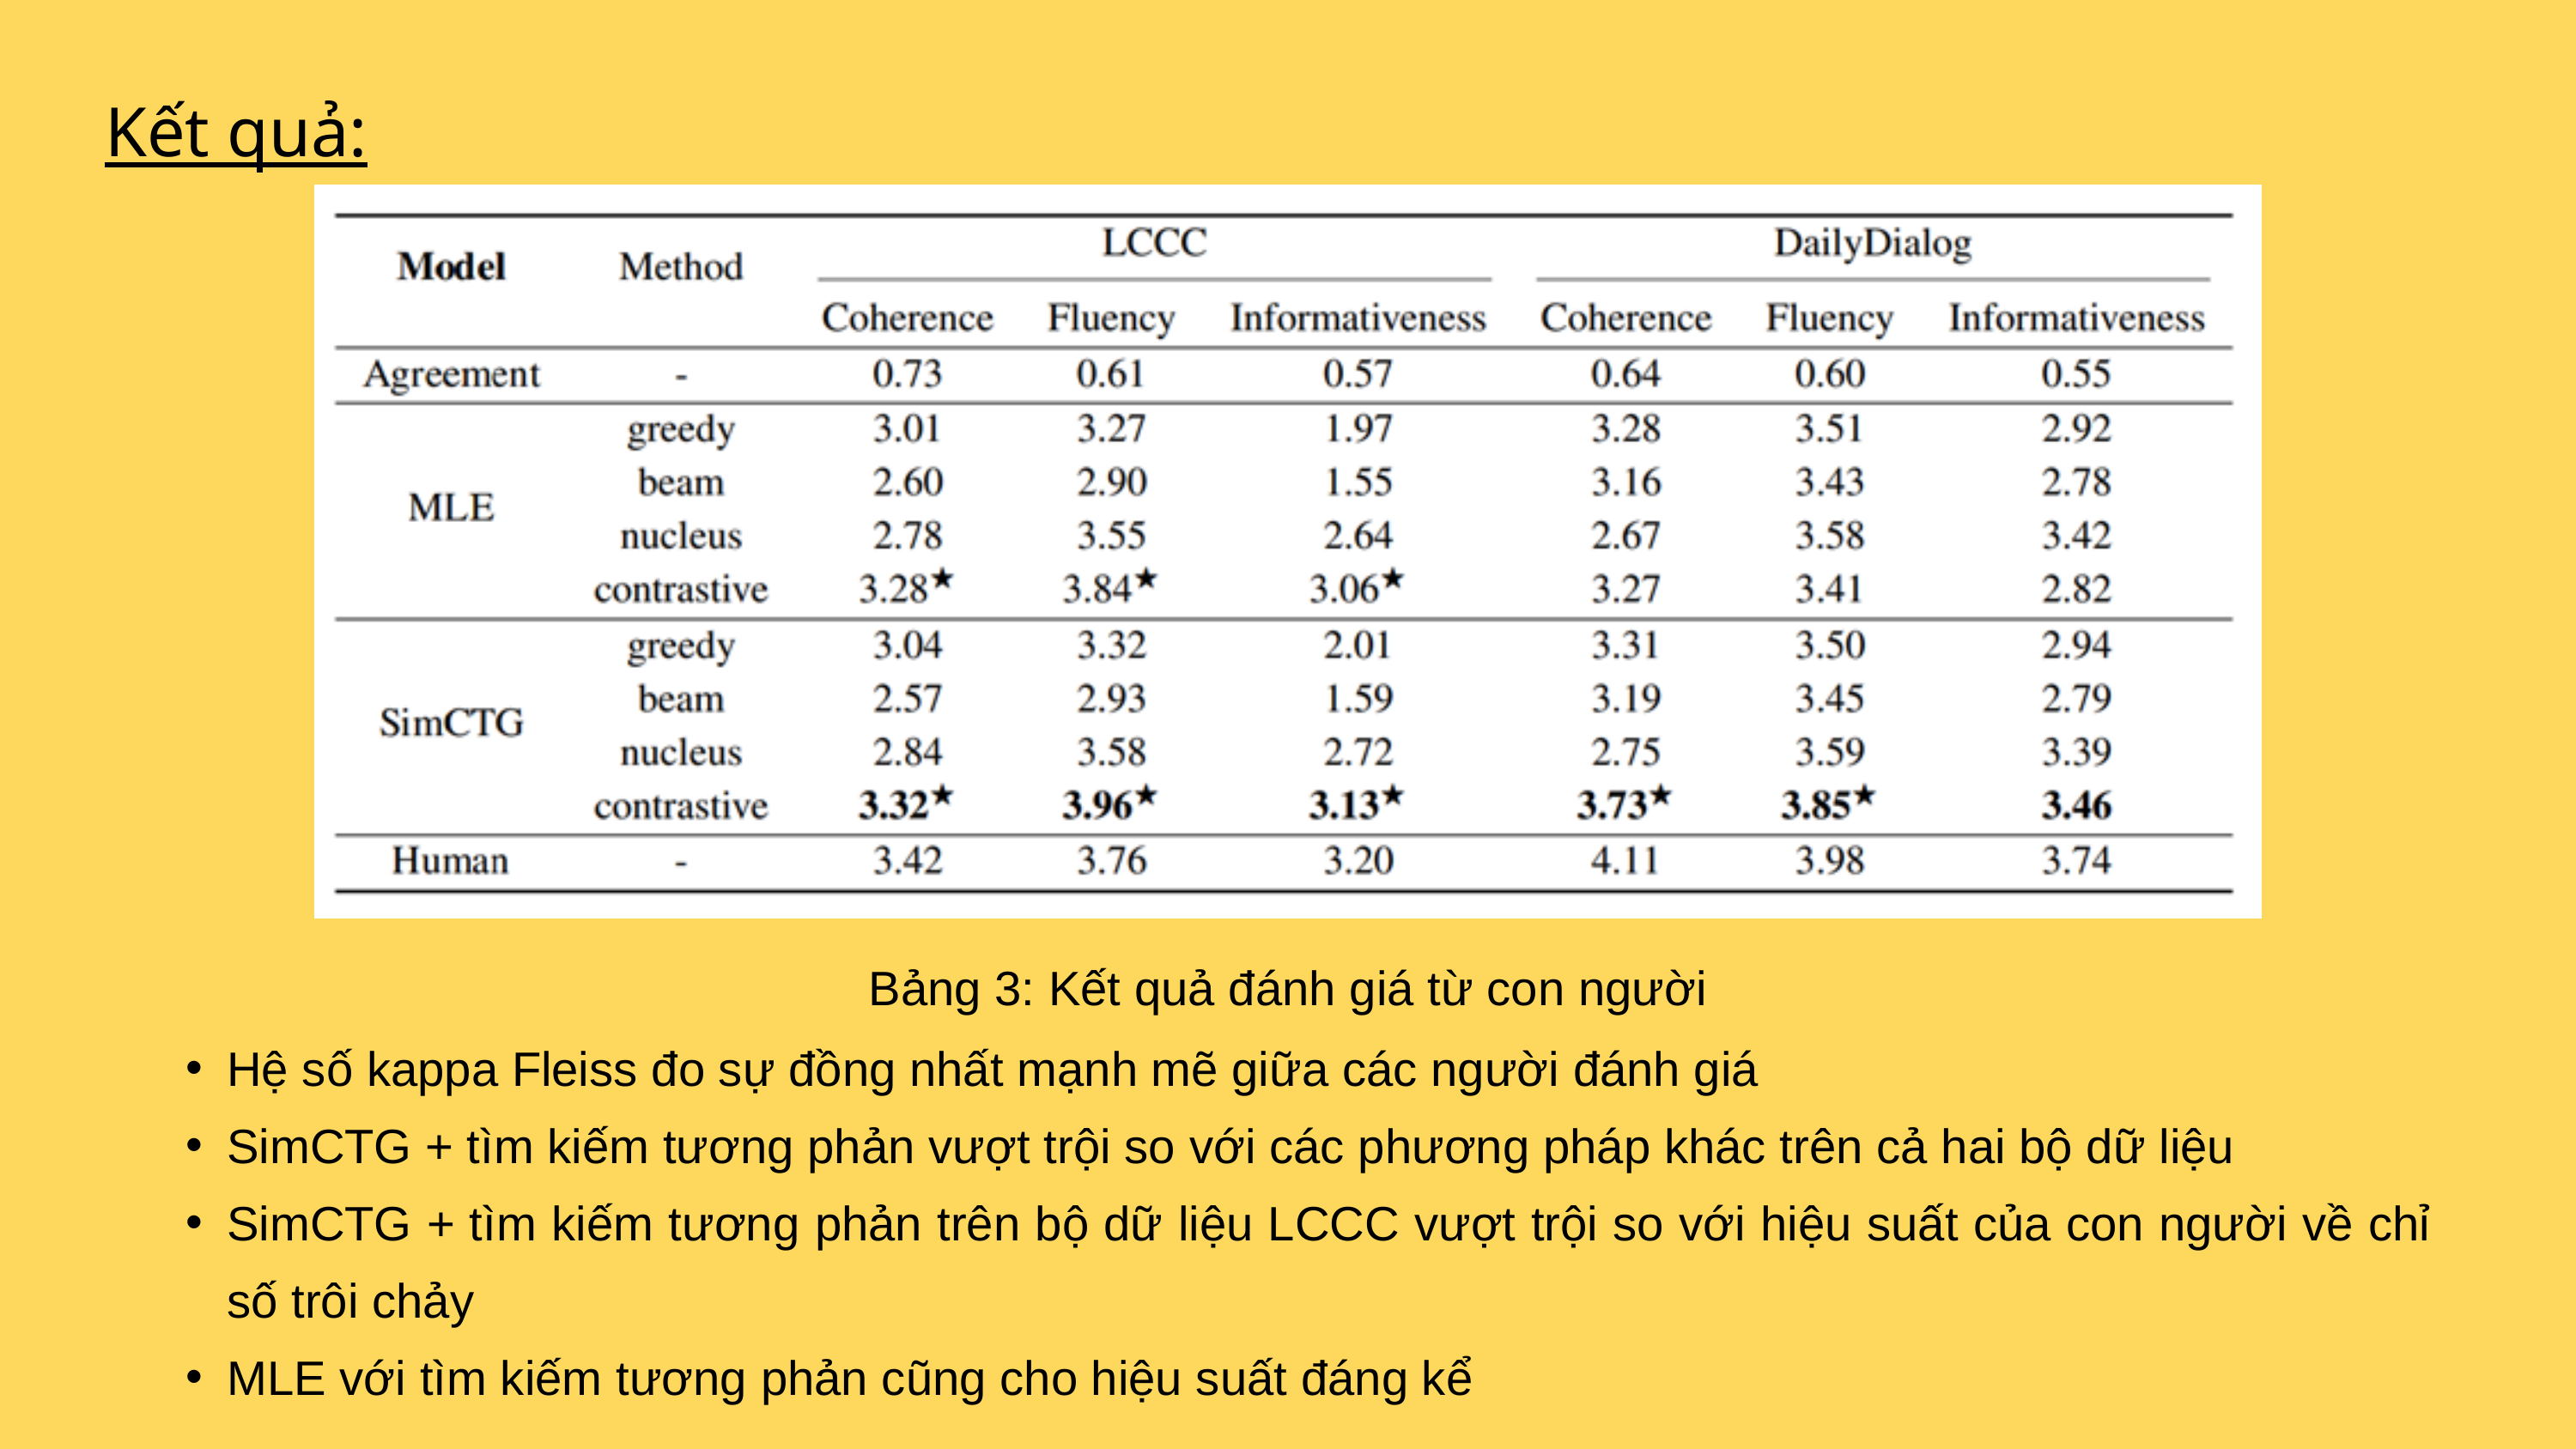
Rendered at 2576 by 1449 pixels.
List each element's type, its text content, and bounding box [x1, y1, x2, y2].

text_box Kết quả: [105, 76, 389, 171]
text_box Hệ số kappa Fleiss đo sự đồng nhất mạnh mẽ giữa các người đánh giá SimCTG + tìm kiếm tương phản vượt trội so với các phương pháp khác trên cả hai bộ dữ liệu SimCTG + tìm kiếm tương phản trên bộ dữ liệu LCCC vượt trội so với hiệu suất của con người về chỉ số trôi chảy MLE với tìm kiếm tương phản cũng cho hiệu suất đáng kể [144, 1018, 2432, 1405]
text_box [313, 184, 2263, 919]
text_box Bảng 3: Kết quả đánh giá từ con người [457, 937, 2119, 1016]
